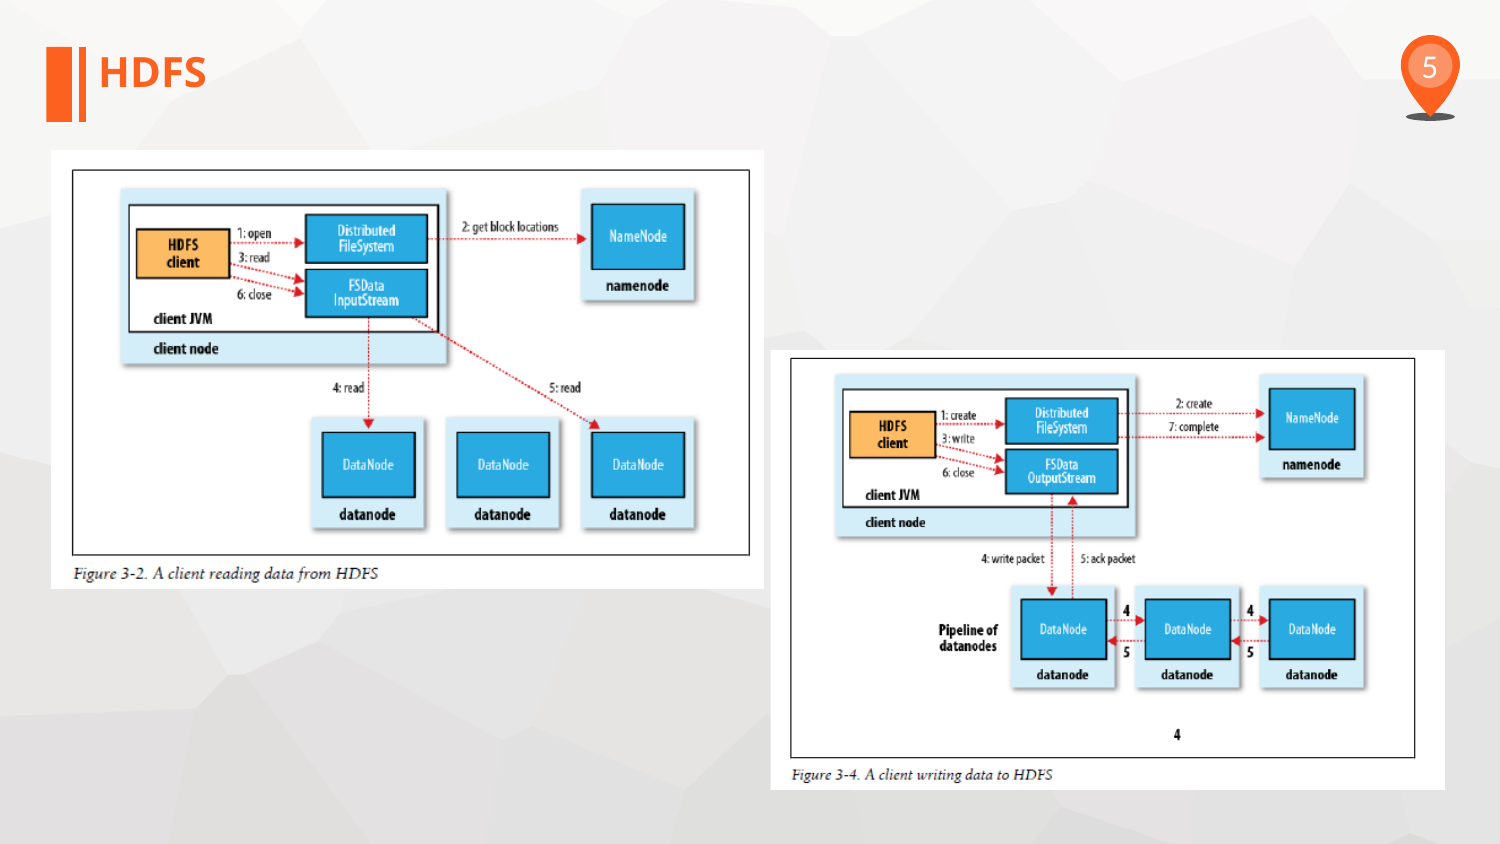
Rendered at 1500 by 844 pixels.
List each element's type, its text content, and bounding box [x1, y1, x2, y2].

slide_number 5 [1254, 42, 1500, 88]
text_box [44, 45, 74, 124]
picture [0, 0, 1500, 844]
text_box HDFS [83, 38, 223, 104]
